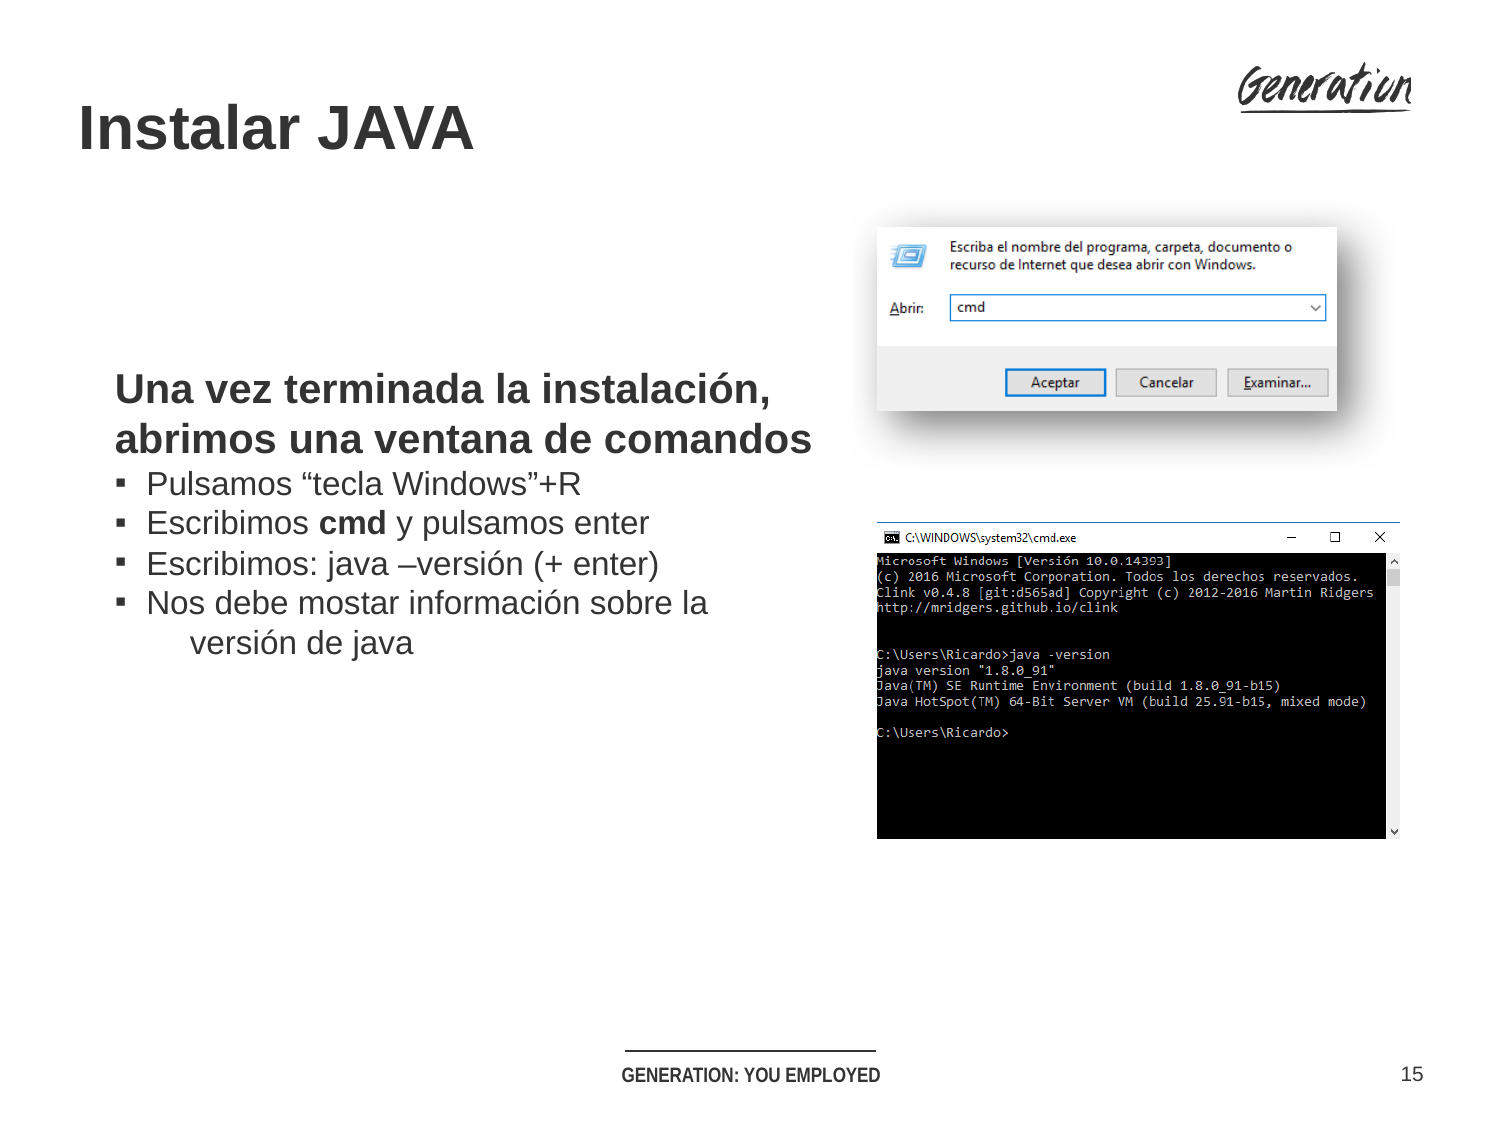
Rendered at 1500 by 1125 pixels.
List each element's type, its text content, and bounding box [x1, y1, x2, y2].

picture [1238, 62, 1411, 79]
picture [877, 226, 1337, 411]
title Instalar JAVA [78, 79, 1500, 171]
picture [877, 522, 1400, 839]
list Una vez terminada la instalación, abrimos una ventana de comandos Pulsamos “tecla Windows”+R Escribimos cmd y pulsamos enter Escribimos: java –versión (+ enter) Nos debe mostar información sobre la versión de java [114, 361, 822, 1125]
